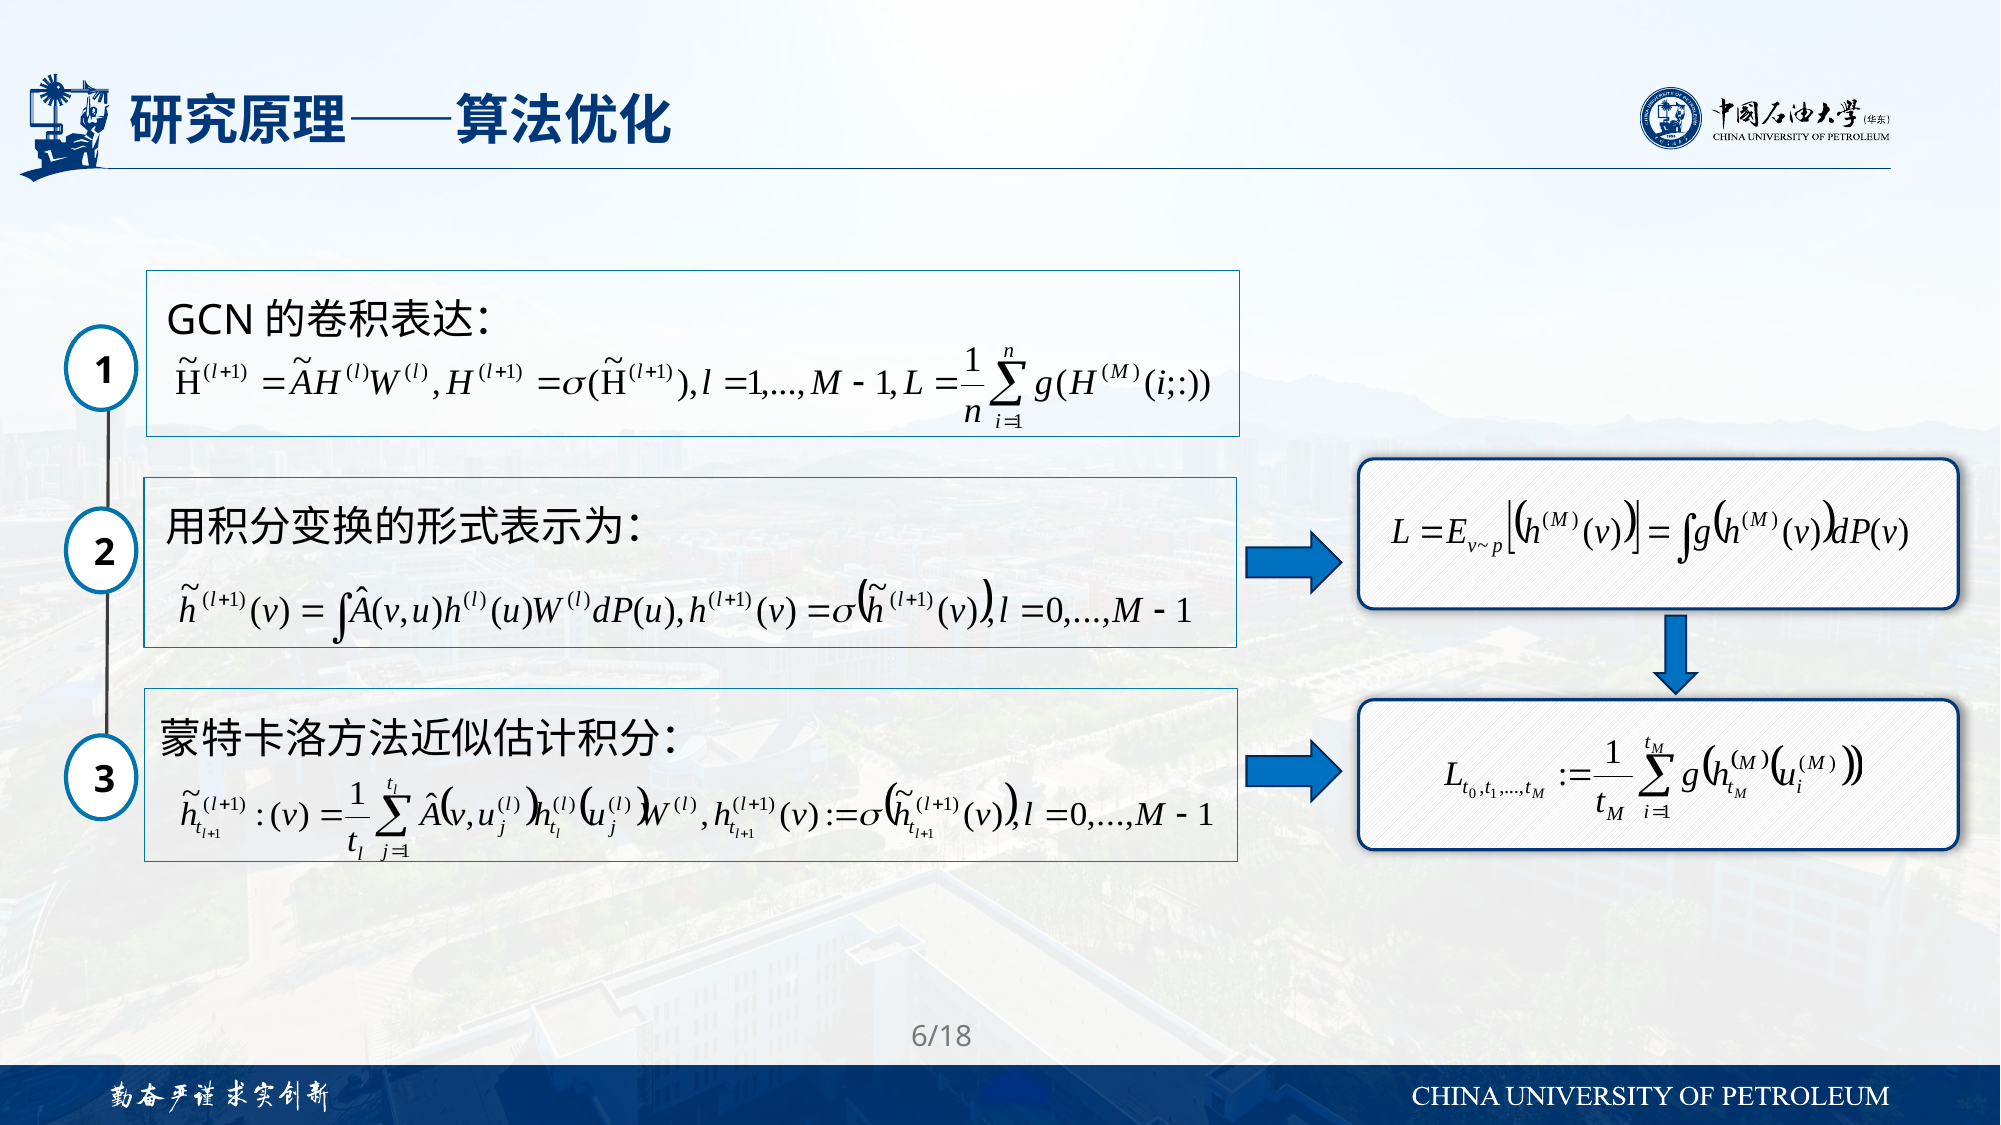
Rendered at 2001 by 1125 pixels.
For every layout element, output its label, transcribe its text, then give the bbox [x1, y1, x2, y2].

picture [169, 334, 1217, 435]
text_box 6/18 [835, 999, 1049, 1060]
text_box [1357, 698, 1960, 851]
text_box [174, 767, 1218, 868]
text_box [1652, 614, 1700, 696]
text_box 2 [65, 508, 106, 593]
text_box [1437, 724, 1862, 829]
text_box [1357, 457, 1960, 610]
text_box [1245, 738, 1343, 804]
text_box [173, 579, 1196, 648]
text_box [143, 477, 1237, 648]
text_box 3 [65, 735, 137, 820]
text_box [1384, 500, 1917, 568]
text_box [65, 270, 1240, 437]
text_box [144, 688, 1238, 862]
title 研究原理——算法优化 [129, 94, 1330, 151]
text_box 2 [109, 509, 137, 592]
text_box [1245, 529, 1343, 595]
